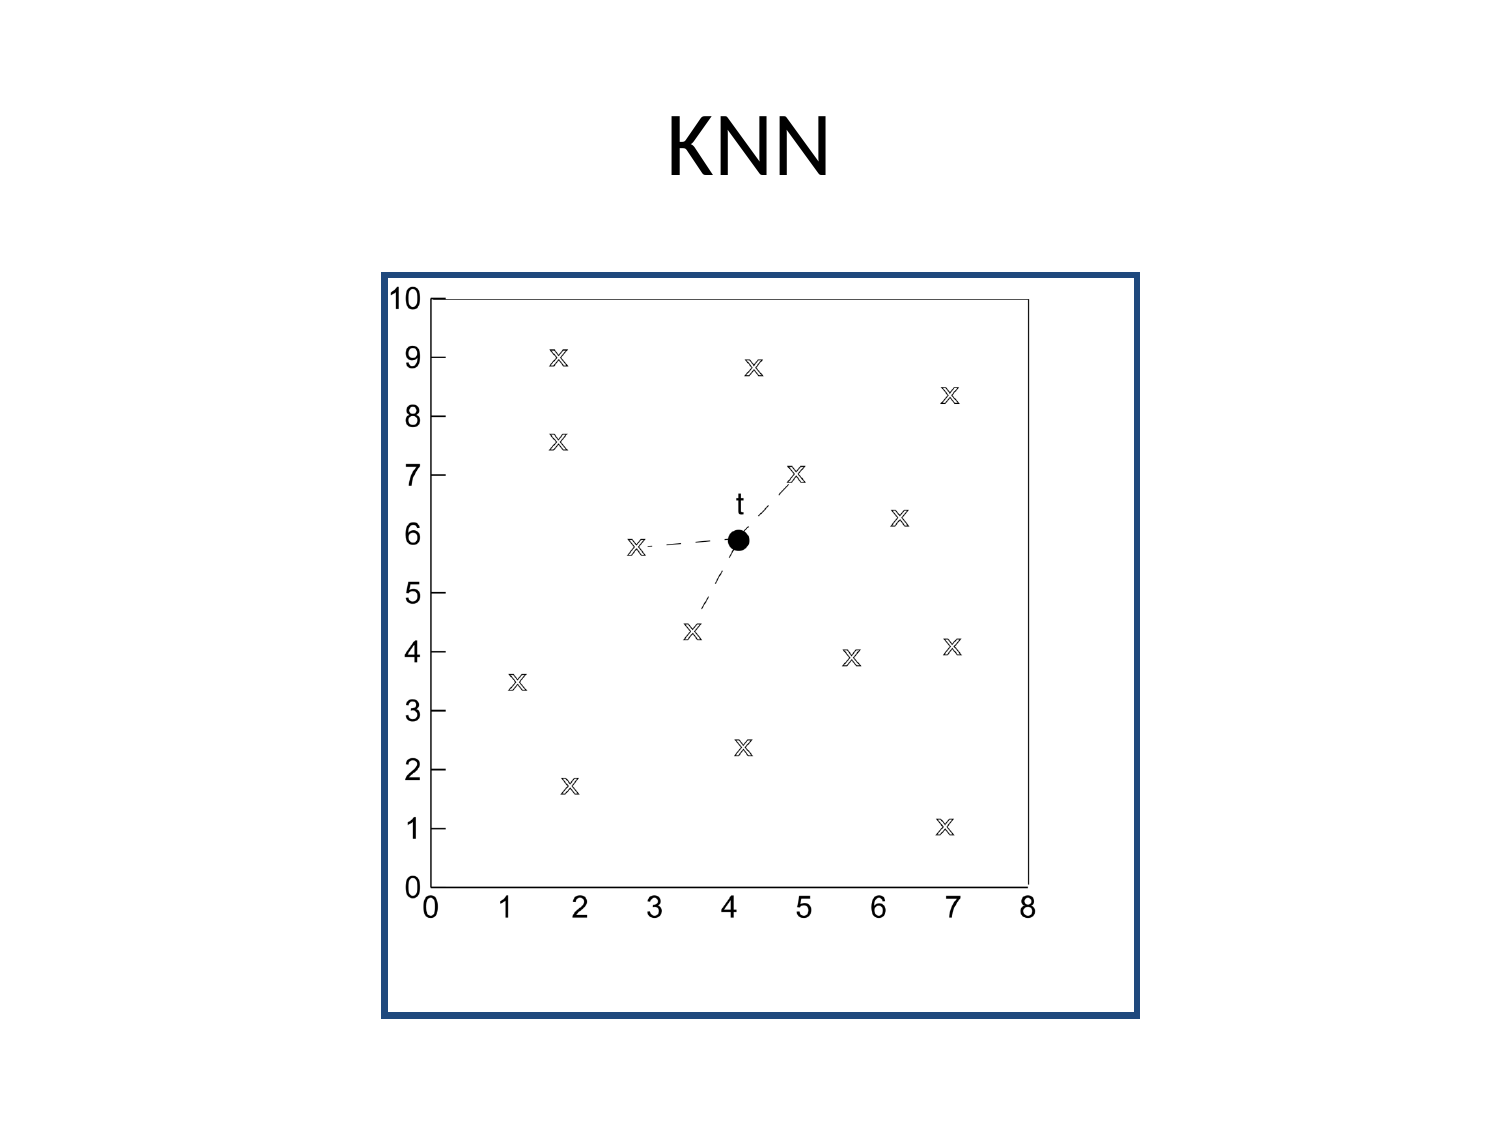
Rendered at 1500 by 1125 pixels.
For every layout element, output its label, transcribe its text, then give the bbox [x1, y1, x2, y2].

title KNN [75, 45, 1425, 233]
picture [387, 277, 1135, 1013]
